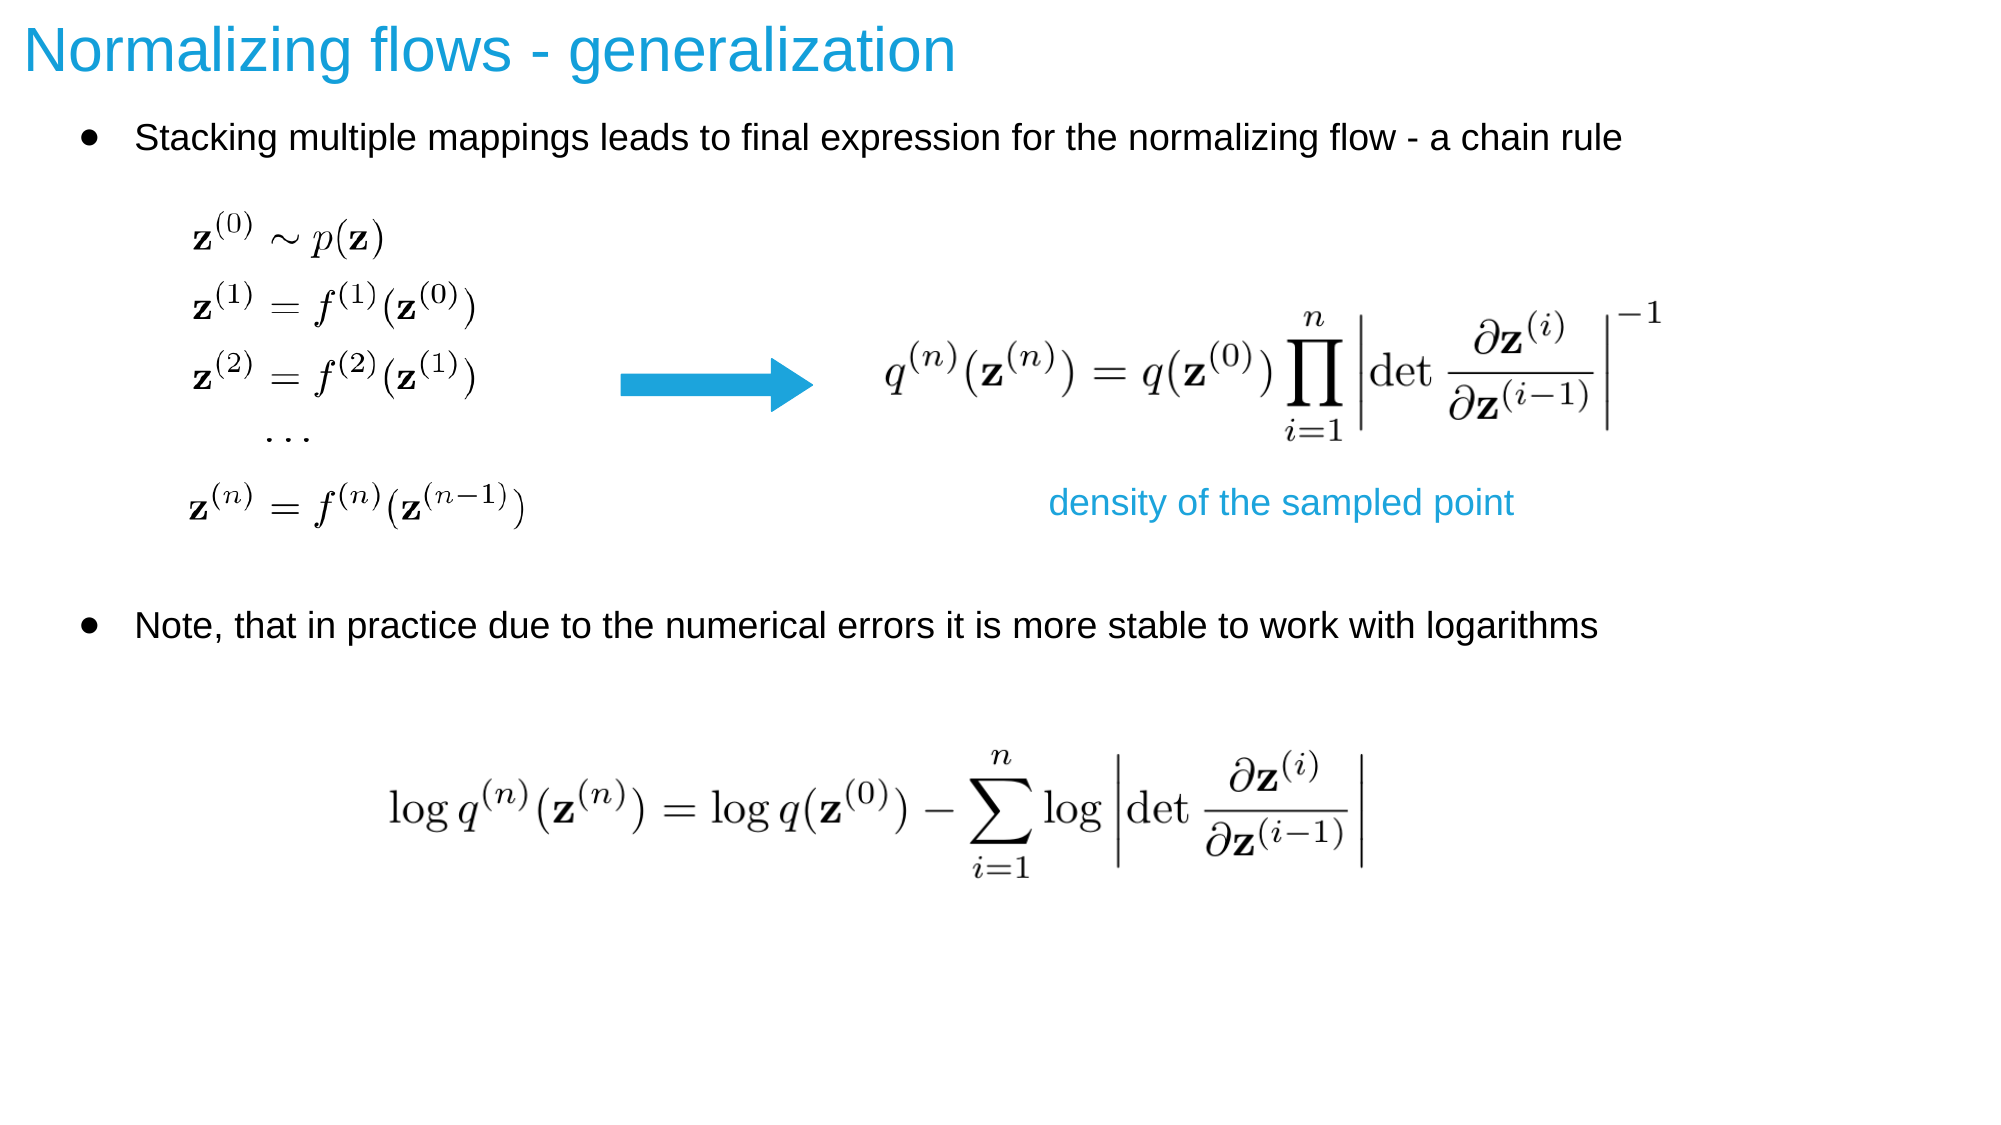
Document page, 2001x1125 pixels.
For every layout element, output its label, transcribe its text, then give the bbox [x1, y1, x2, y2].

picture [155, 187, 595, 583]
text_box Note, that in practice due to the numerical errors it is more stable to work with logarithms [44, 585, 1814, 766]
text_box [621, 277, 1672, 543]
title Normalizing flows - generalization [8, 1, 1814, 91]
picture [367, 711, 1406, 930]
text_box Stacking multiple mappings leads to final expression for the normalizing flow - a chain rule [44, 98, 1814, 278]
